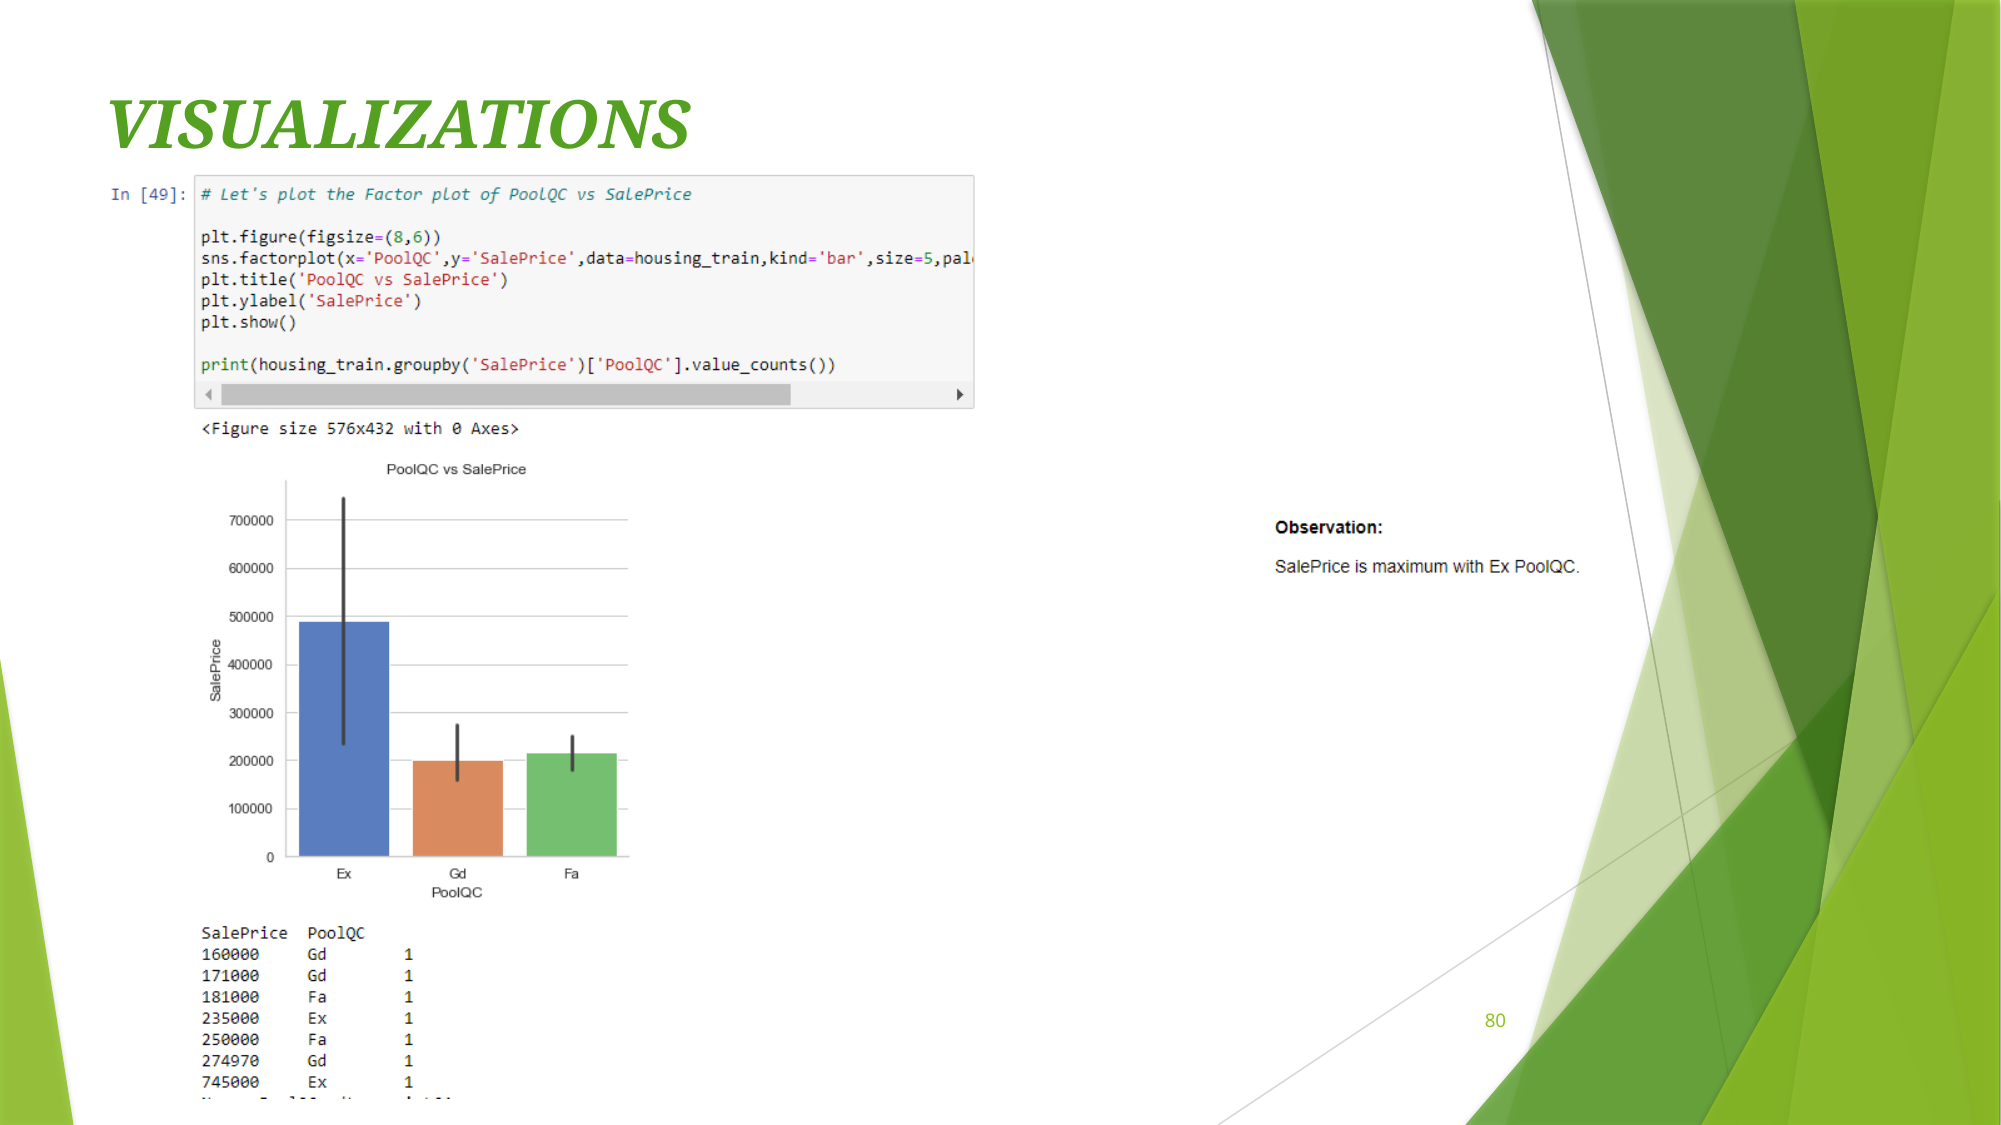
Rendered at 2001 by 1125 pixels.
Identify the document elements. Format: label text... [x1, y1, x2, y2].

picture [88, 170, 987, 1099]
slide_number 80 [1409, 991, 1522, 1051]
text_box VISUALIZATIONS [89, 74, 1673, 170]
picture [1249, 501, 1616, 598]
